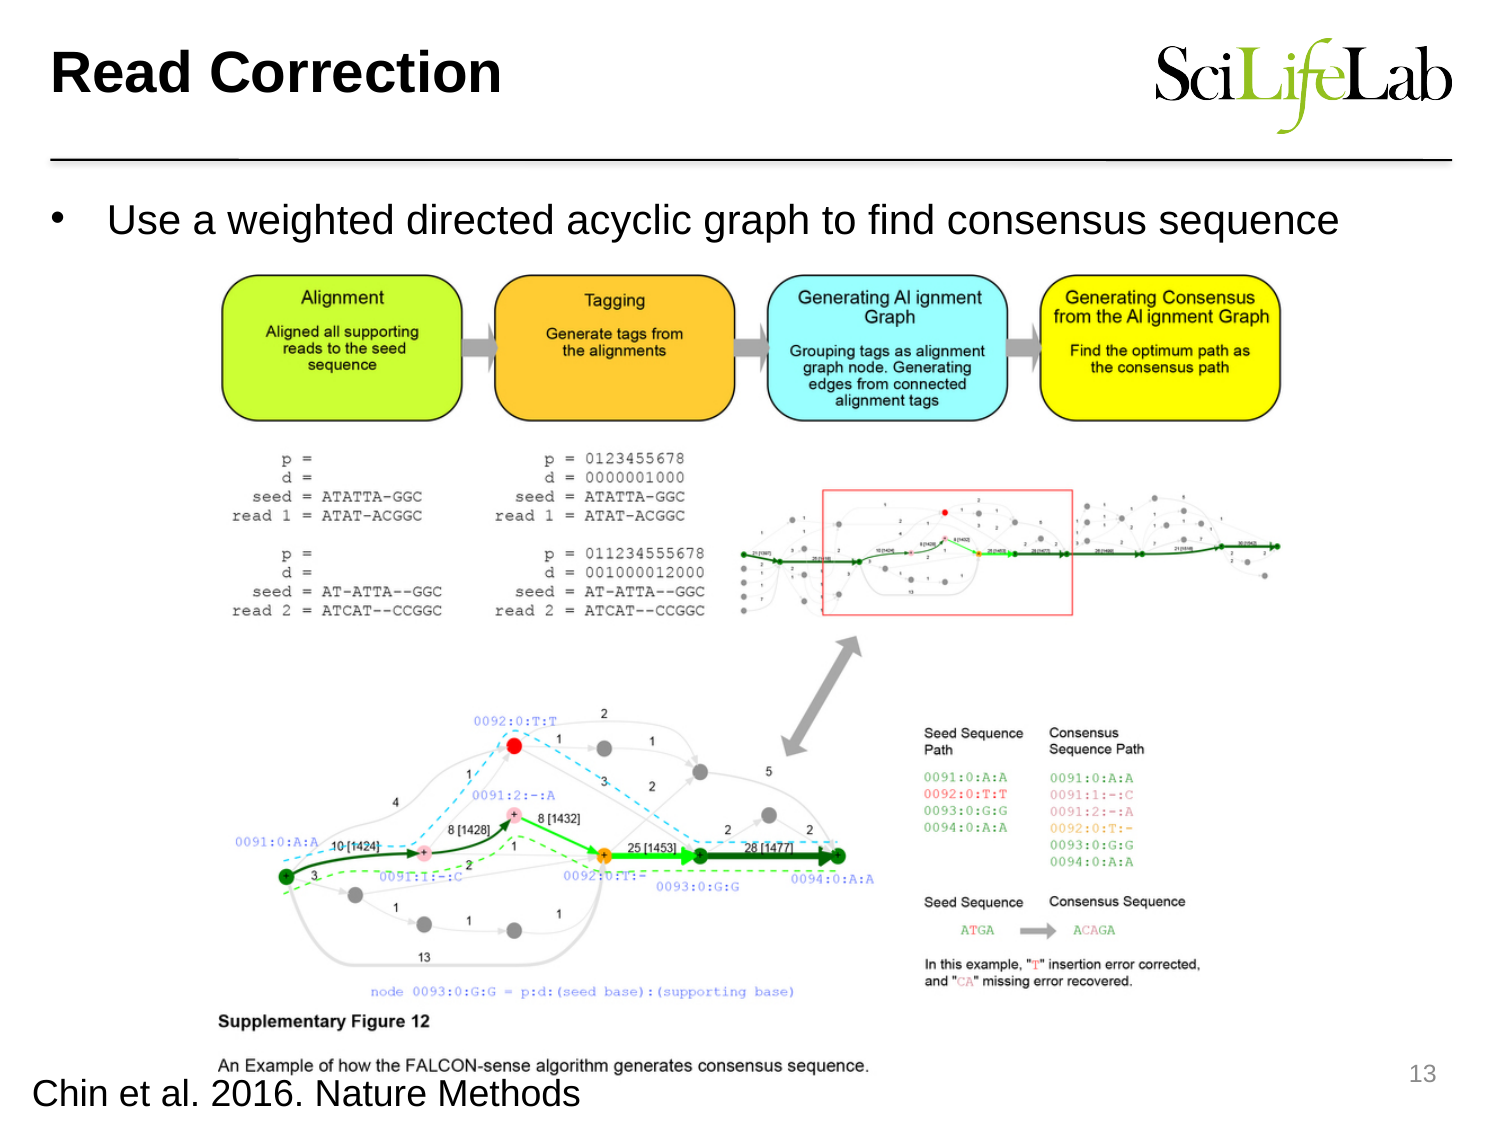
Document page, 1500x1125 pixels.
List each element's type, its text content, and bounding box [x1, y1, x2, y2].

picture [218, 274, 1284, 1125]
slide_number 13 [1288, 1042, 1452, 1103]
text_box Chin et al. 2016. Nature Methods [17, 1061, 213, 1122]
title Read Correction [50, 34, 1452, 139]
list Use a weighted directed acyclic graph to find consensus sequence [50, 192, 1452, 1005]
